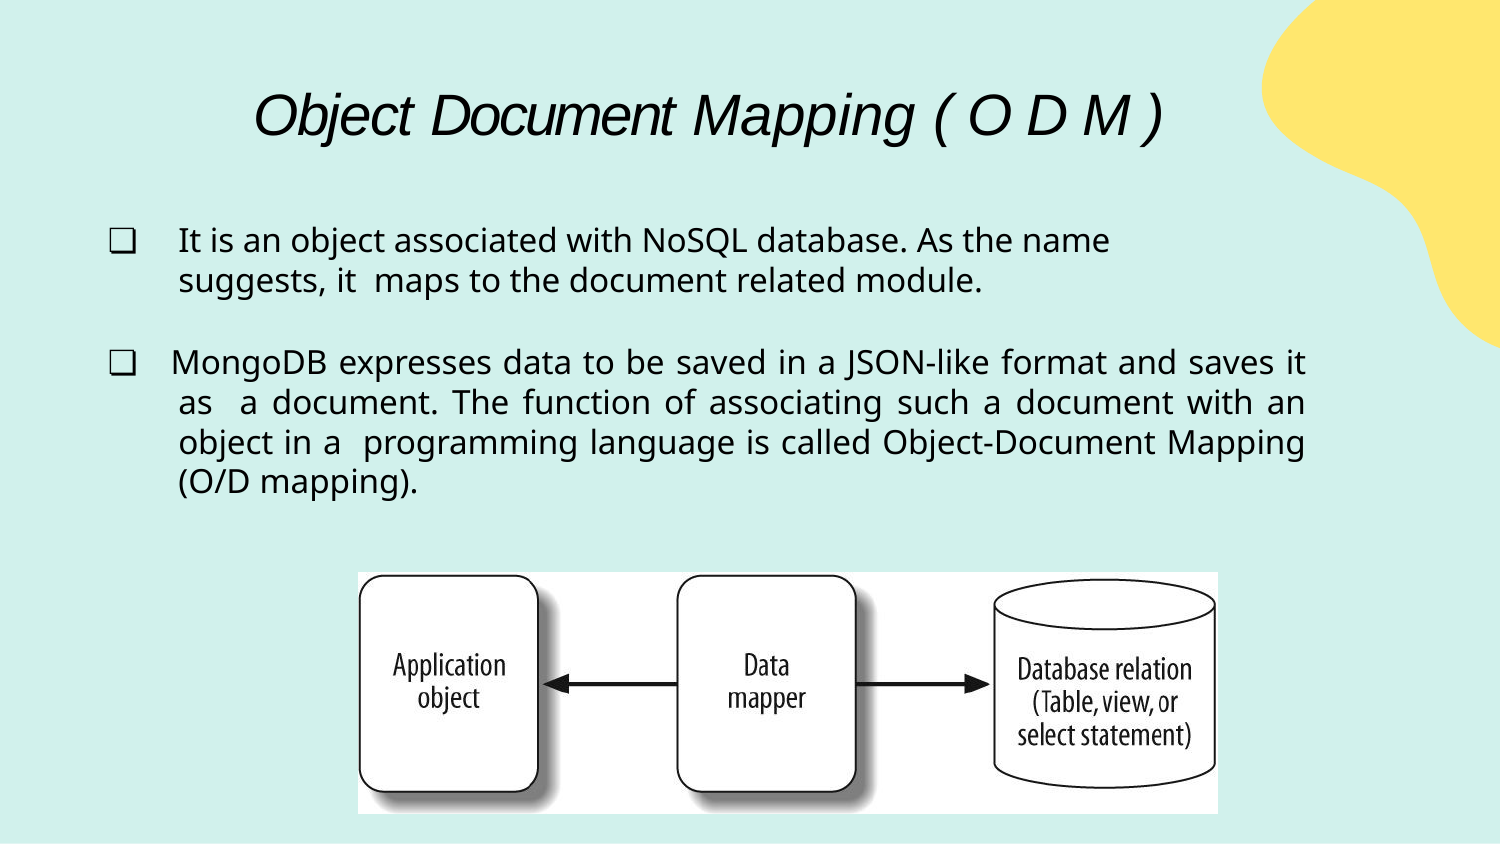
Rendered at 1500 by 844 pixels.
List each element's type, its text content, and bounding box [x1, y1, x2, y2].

picture [358, 572, 1218, 814]
text_box ❏ It is an object associated with NoSQL database. As the name suggests, it maps to the document related module. ❏ MongoDB expresses data to be saved in a JSON-like format and saves it as a document. The function of associating such a document with an object in a programming language is called Object-Document Mapping (O/D mapping). [105, 388, 1307, 501]
text_box [0, 0, 1500, 844]
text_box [107, 0, 1500, 382]
